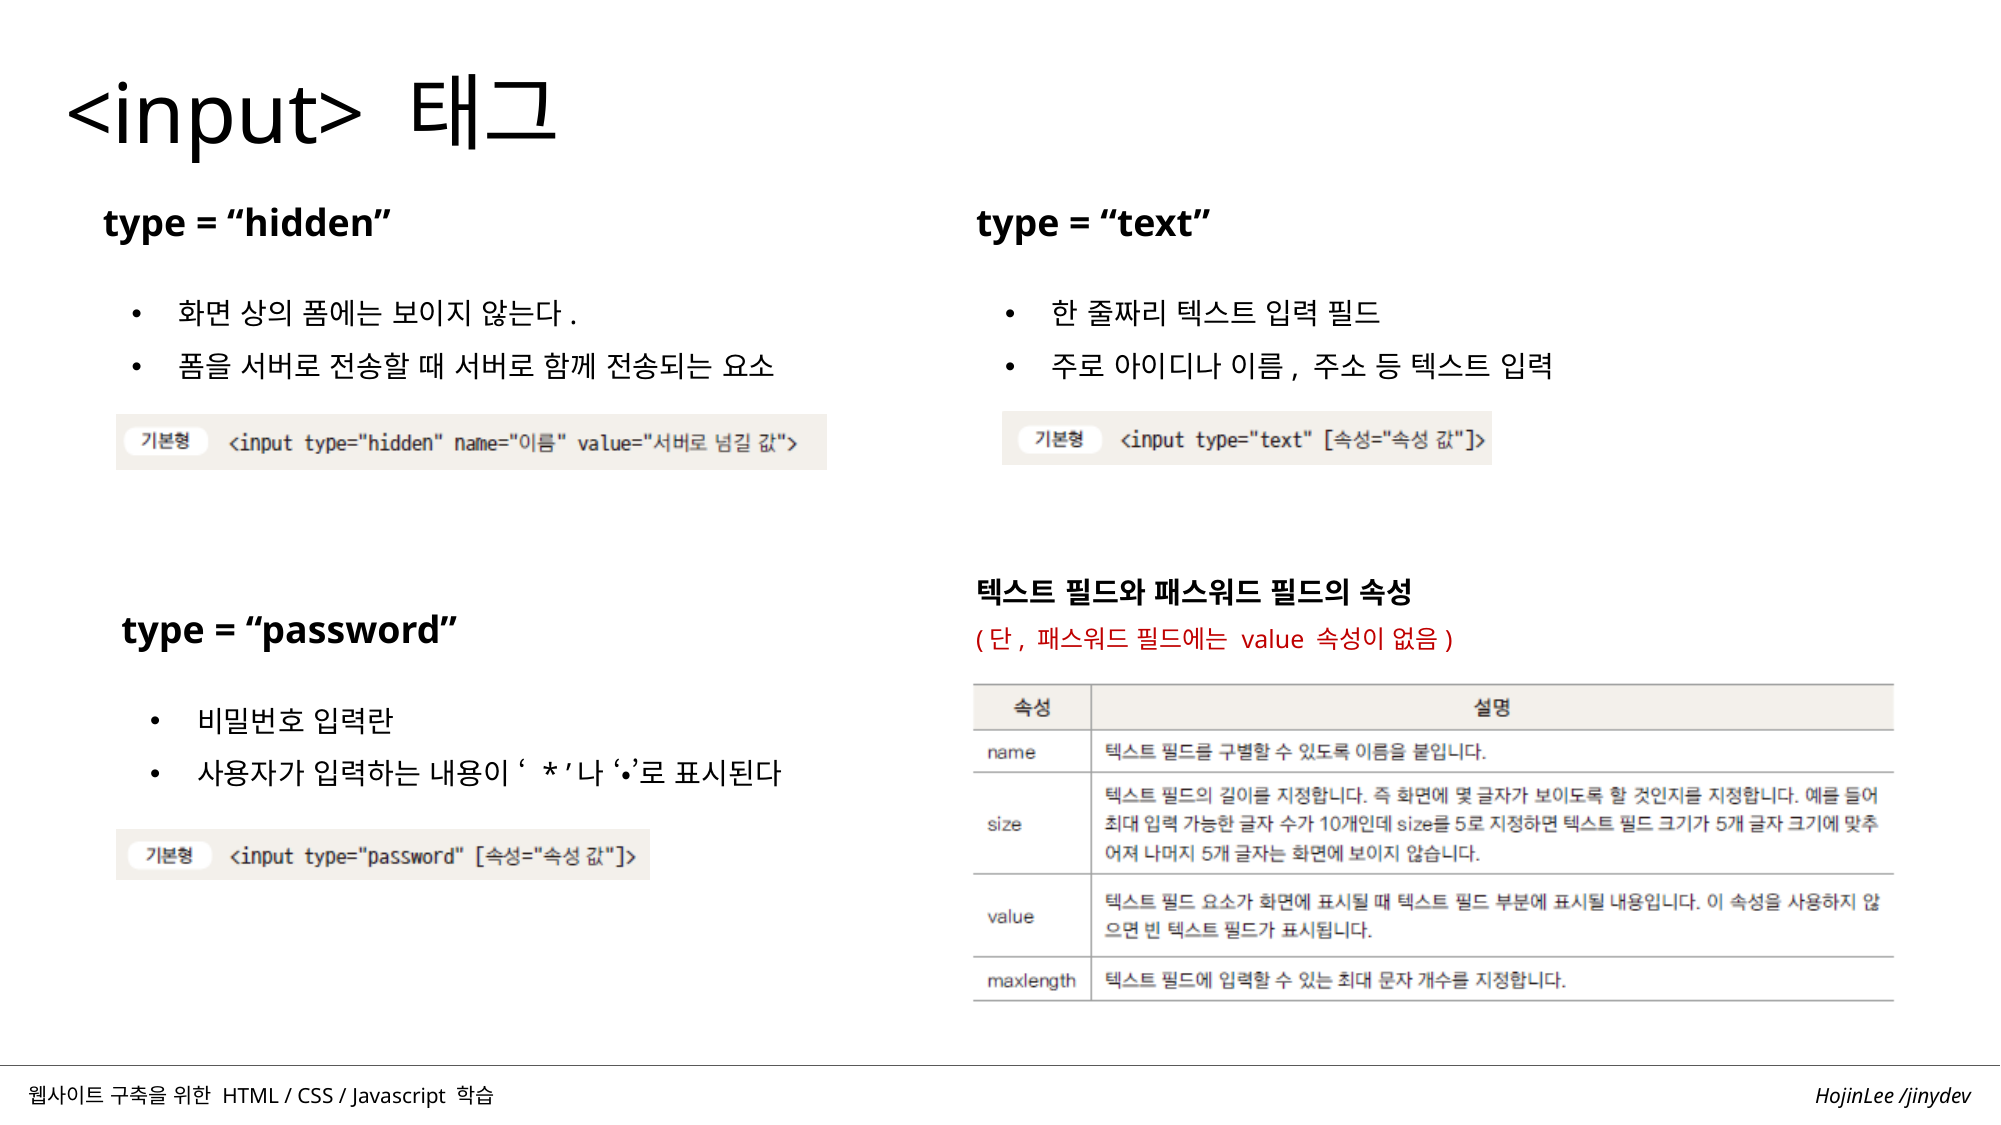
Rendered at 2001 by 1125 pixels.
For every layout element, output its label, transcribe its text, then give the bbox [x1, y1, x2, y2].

picture [116, 414, 827, 470]
text_box type = “password” [106, 598, 619, 659]
picture [1002, 411, 1492, 465]
text_box HojinLee /jinydev [1522, 1074, 1986, 1115]
text_box (단, 패스워드 필드에는 value 속성이 없음) [961, 615, 1749, 659]
text_box 한 줄짜리 텍스트 입력 필드 주로 아이디나 이름, 주소 등 텍스트 입력 [990, 271, 1723, 391]
text_box type = “text” [961, 191, 1474, 251]
text_box type = “hidden” [88, 191, 600, 251]
text_box <input> 태그 [50, 52, 1057, 168]
picture [116, 829, 650, 880]
text_box 텍스트 필드와 패스워드 필드의 속성 [961, 567, 1600, 615]
text_box 웹사이트 구축을 위한 HTML / CSS / Javascript 학습 [14, 1074, 647, 1115]
text_box 비밀번호 입력란 사용자가 입력하는 내용이 ‘ * ’나 ‘•’로 표시된다 [135, 678, 868, 798]
text_box 화면 상의 폼에는 보이지 않는다. 폼을 서버로 전송할 때 서버로 함께 전송되는 요소 [116, 271, 850, 391]
picture [961, 659, 1938, 1033]
